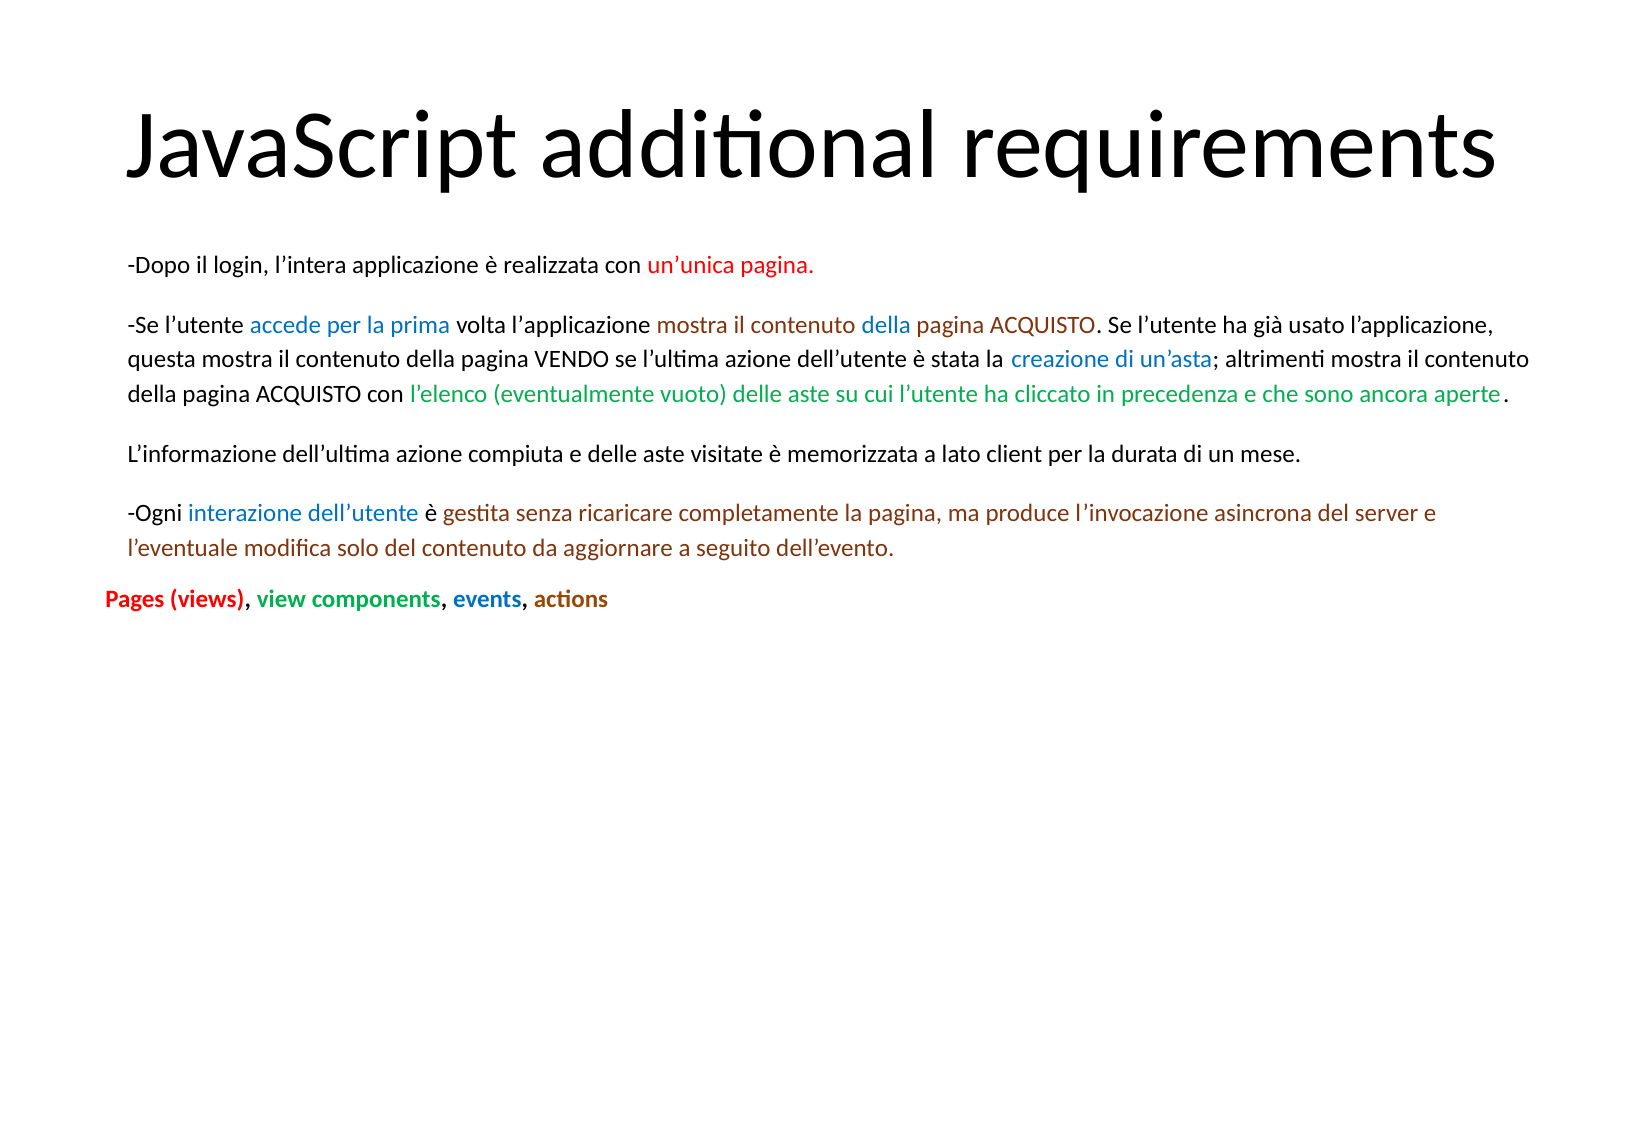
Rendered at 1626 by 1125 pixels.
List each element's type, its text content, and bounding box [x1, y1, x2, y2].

list -Dopo il login, l’intera applicazione è realizzata con un’unica pagina. -Se l’utente accede per la prima volta l’applicazione mostra il contenuto della pagina ACQUISTO. Se l’utente ha già usato l’applicazione, questa mostra il contenuto della pagina VENDO se l’ultima azione dell’utente è stata la creazione di un’asta; altrimenti mostra il contenuto della pagina ACQUISTO con l’elenco (eventualmente vuoto) delle aste su cui l’utente ha cliccato in precedenza e che sono ancora aperte. L’informazione dell’ultima azione compiuta e delle aste visitate è memorizzata a lato client per la durata di un mese. -Ogni interazione dell’utente è gestita senza ricaricare completamente la pagina, ma produce l’invocazione asincrona del server e l’eventuale modifica solo del contenuto da aggiornare a seguito dell’evento. Pages (views), view components, events, actions [87, 235, 1551, 1092]
title JavaScript additional requirements [81, 45, 1544, 233]
